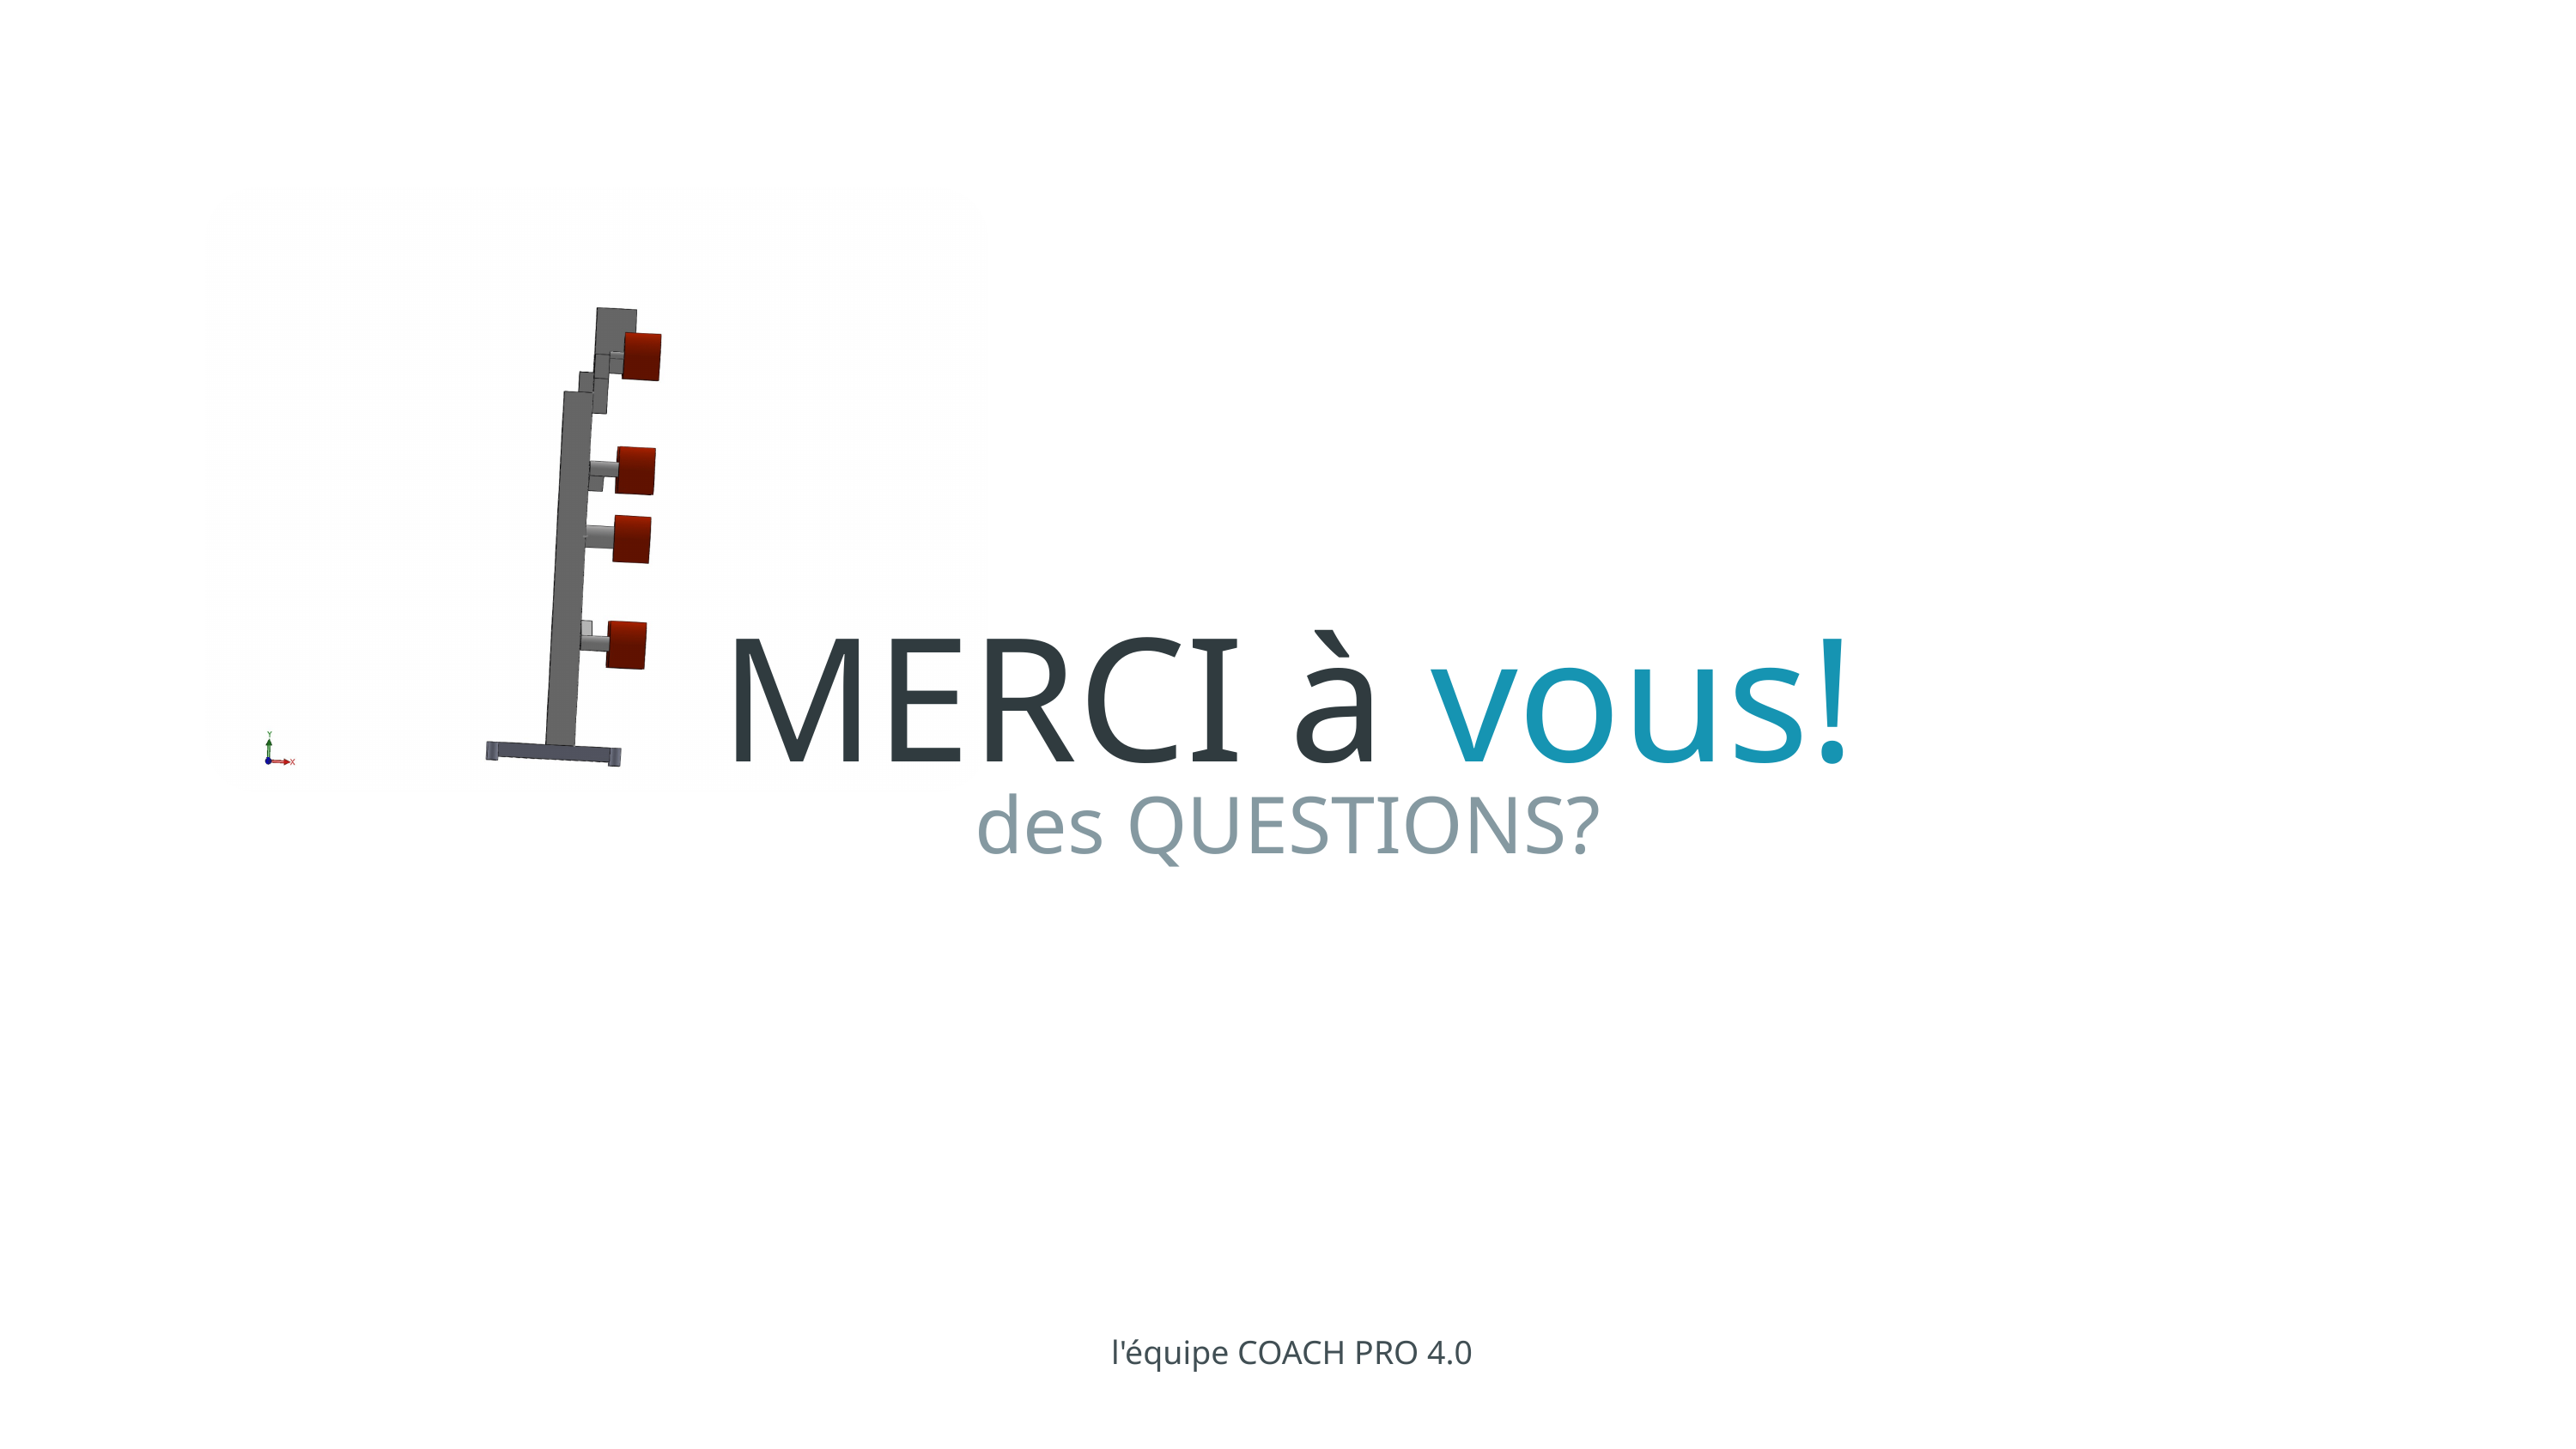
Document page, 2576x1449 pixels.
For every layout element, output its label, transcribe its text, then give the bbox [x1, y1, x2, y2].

list l'équipe COACH PRO 4.0 [216, 1136, 2360, 1378]
list des QUESTIONS? [216, 805, 2360, 887]
picture [205, 187, 988, 792]
title MERCI à vous! [216, 538, 2360, 805]
